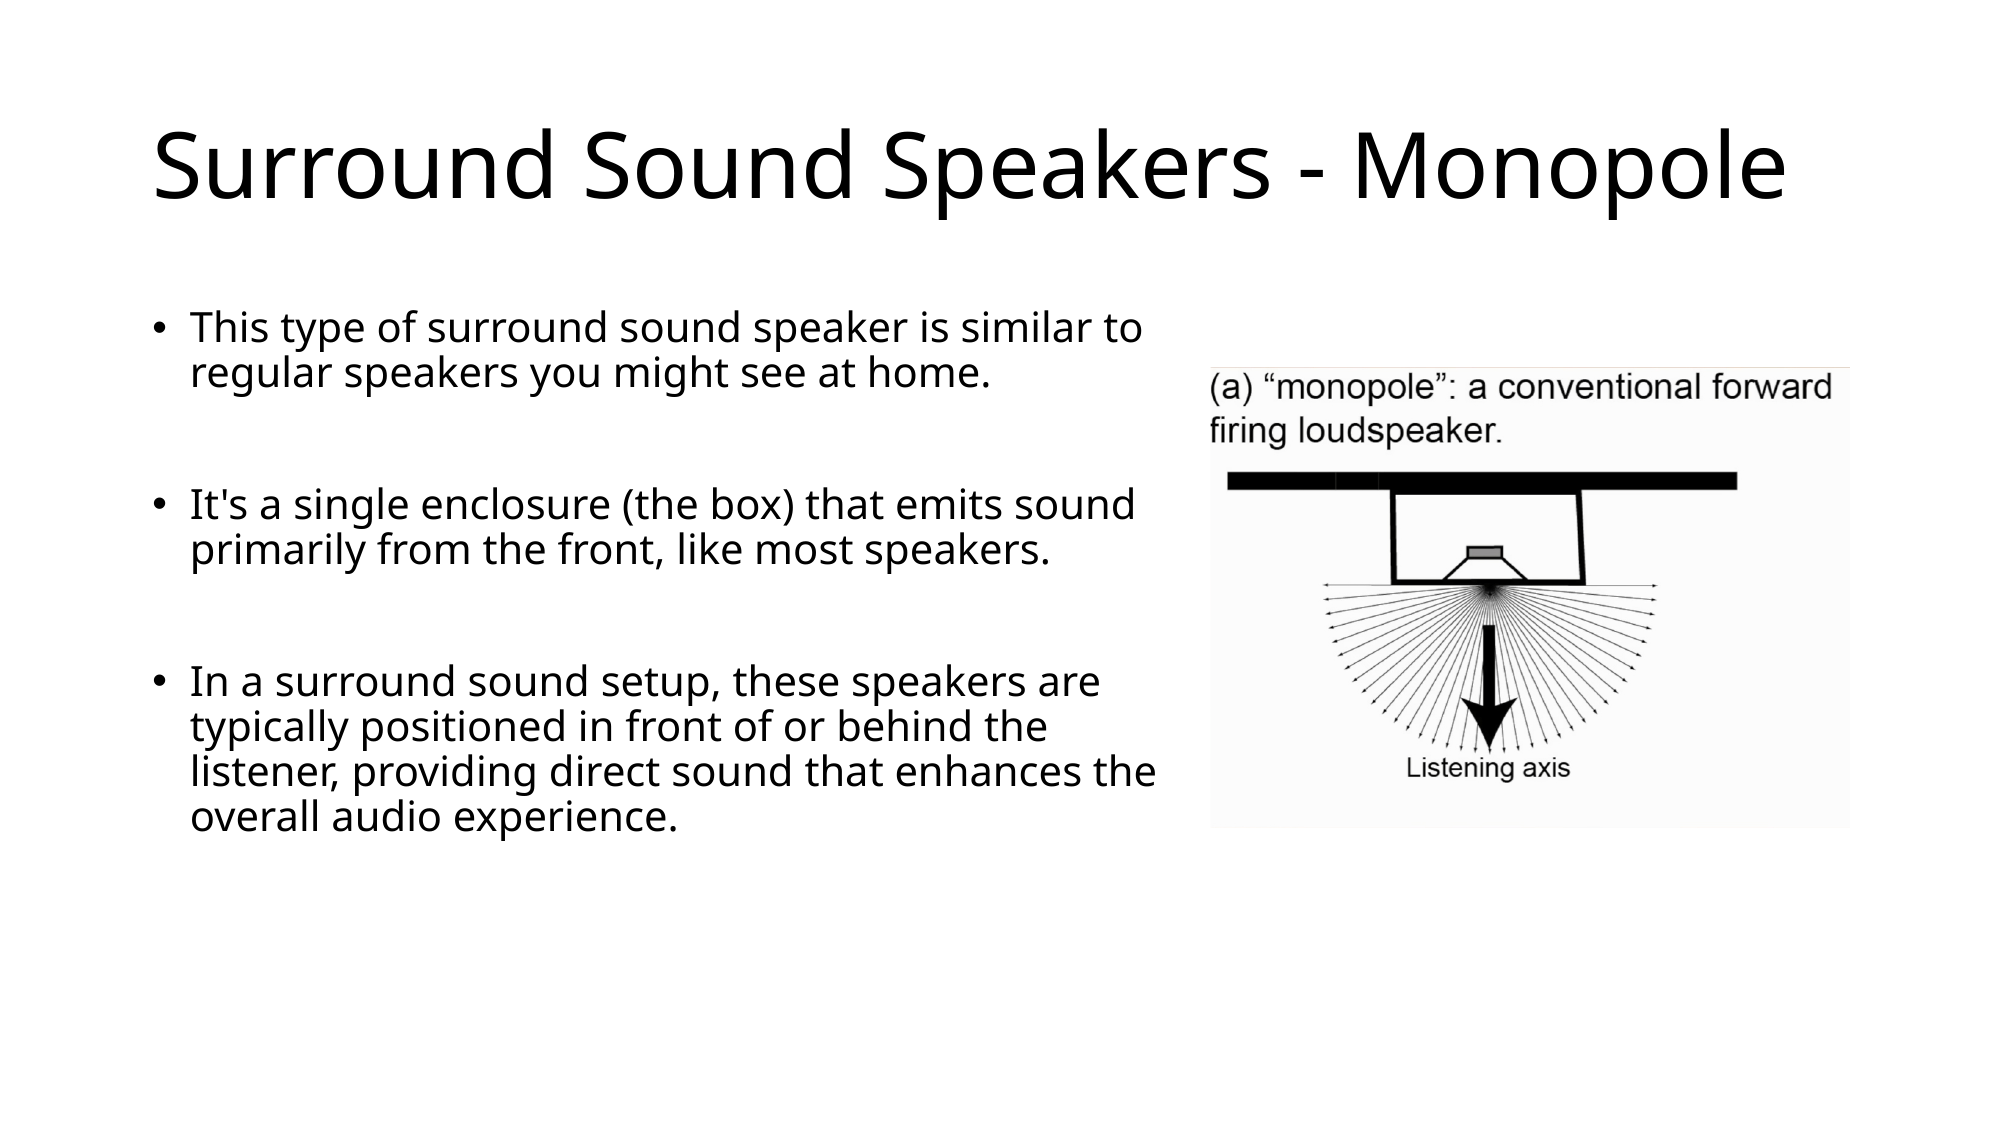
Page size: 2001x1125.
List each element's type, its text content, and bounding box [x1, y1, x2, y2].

title Surround Sound Speakers - Monopole [137, 59, 1863, 278]
list This type of surround sound speaker is similar to regular speakers you might see at home. It's a single enclosure (the box) that emits sound primarily from the front, like most speakers. In a surround sound setup, these speakers are typically positioned in front of or behind the listener, providing direct sound that enhances the overall audio experience. [137, 299, 1179, 1014]
picture [1210, 367, 1851, 828]
